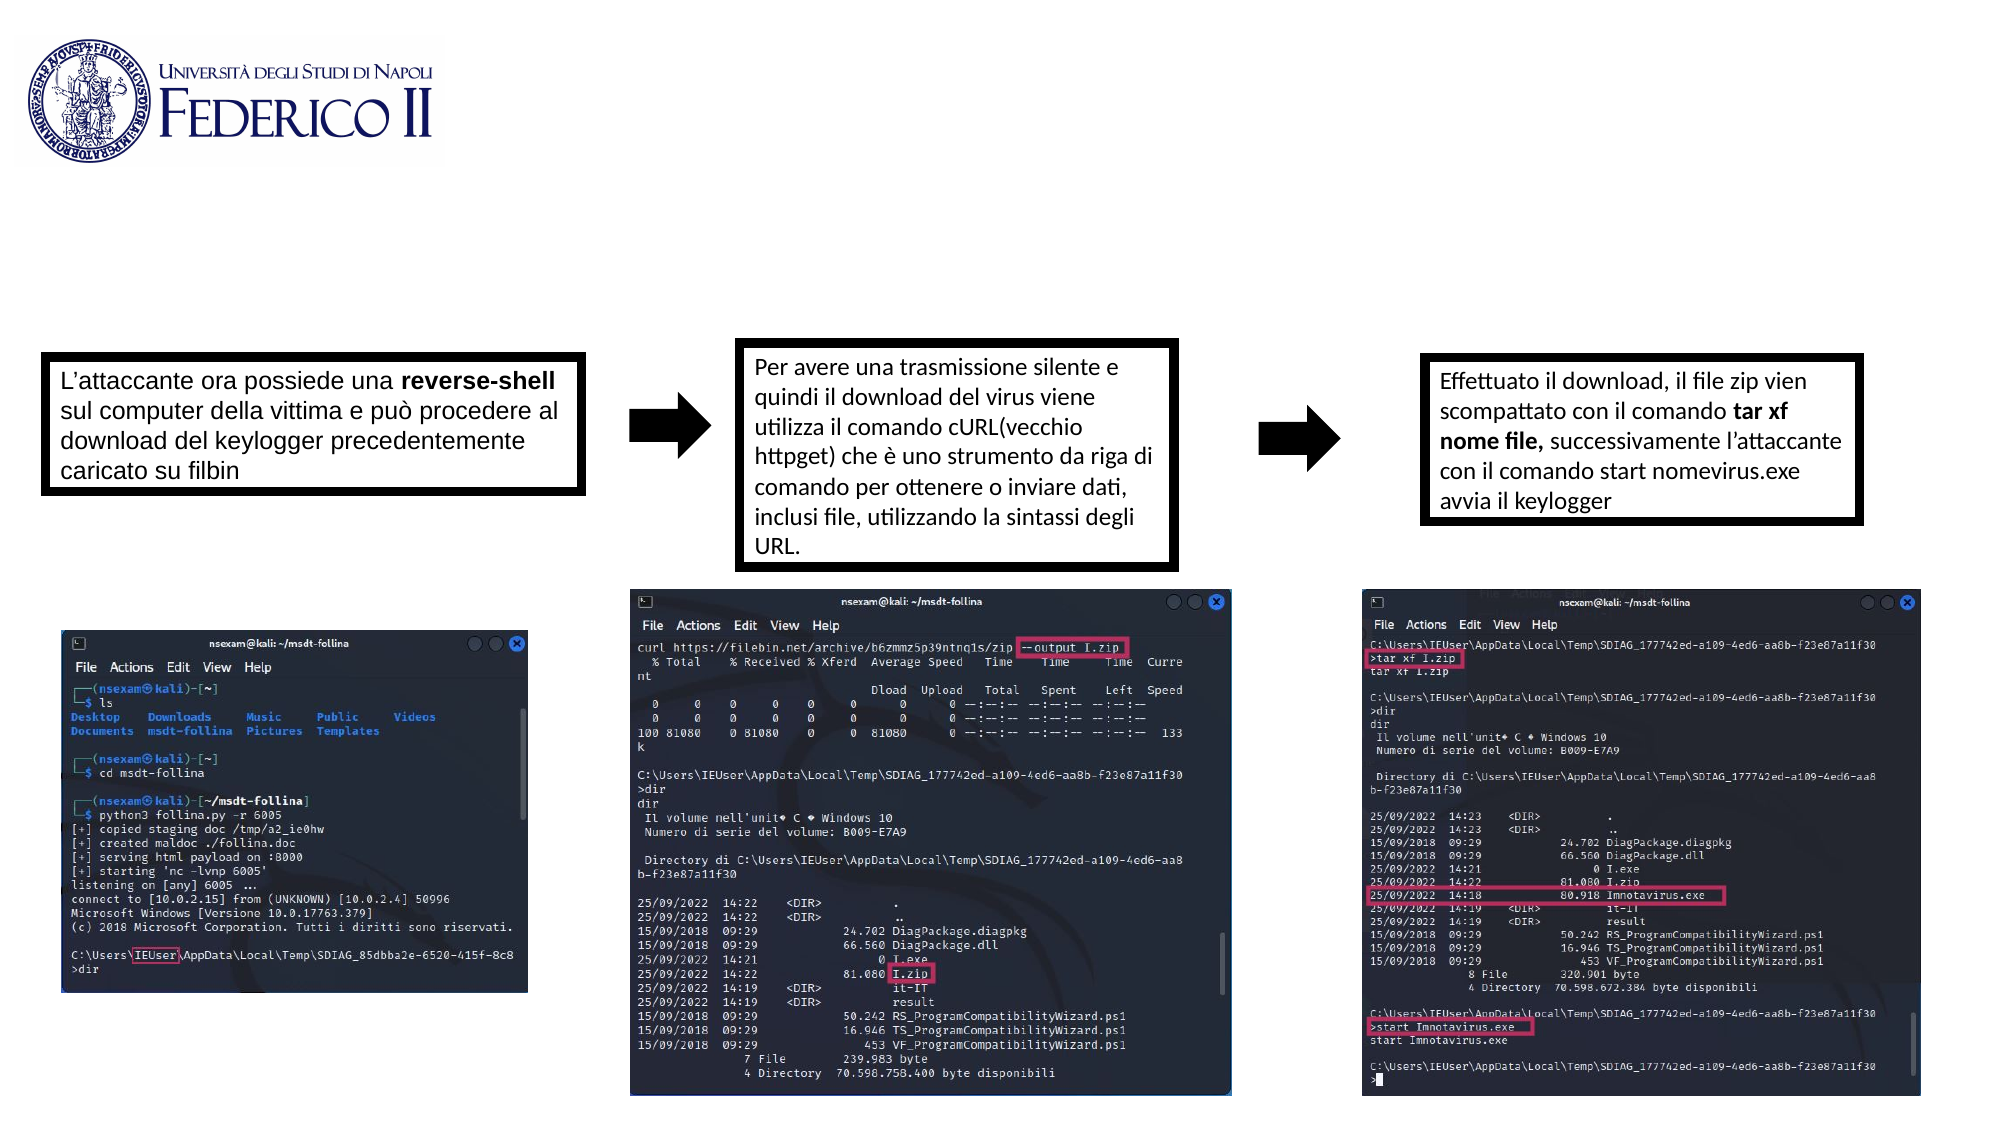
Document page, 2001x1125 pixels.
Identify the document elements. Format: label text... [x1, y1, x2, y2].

picture [61, 630, 528, 994]
text_box Per avere una trasmissione silente e quindi il download del virus viene utilizza il comando cURL(vecchio httpget) che è uno strumento da riga di comando per ottenere o inviare dati, inclusi file, utilizzando la sintassi degli URL. [739, 342, 1175, 568]
picture [630, 589, 1232, 1096]
text_box Effettuato il download, il file zip vien scompattato con il comando tar xf nome file, successivamente l’attaccante con il comando start nomevirus.exe avvia il keylogger [1424, 356, 1860, 523]
text_box [1258, 404, 1341, 472]
text_box L’attaccante ora possiede una reverse-shell sul computer della vittima e può procedere al download del keylogger precedentemente caricato su filbin [45, 356, 583, 493]
text_box [629, 391, 712, 459]
picture [1362, 589, 1921, 1096]
picture [14, 35, 445, 167]
